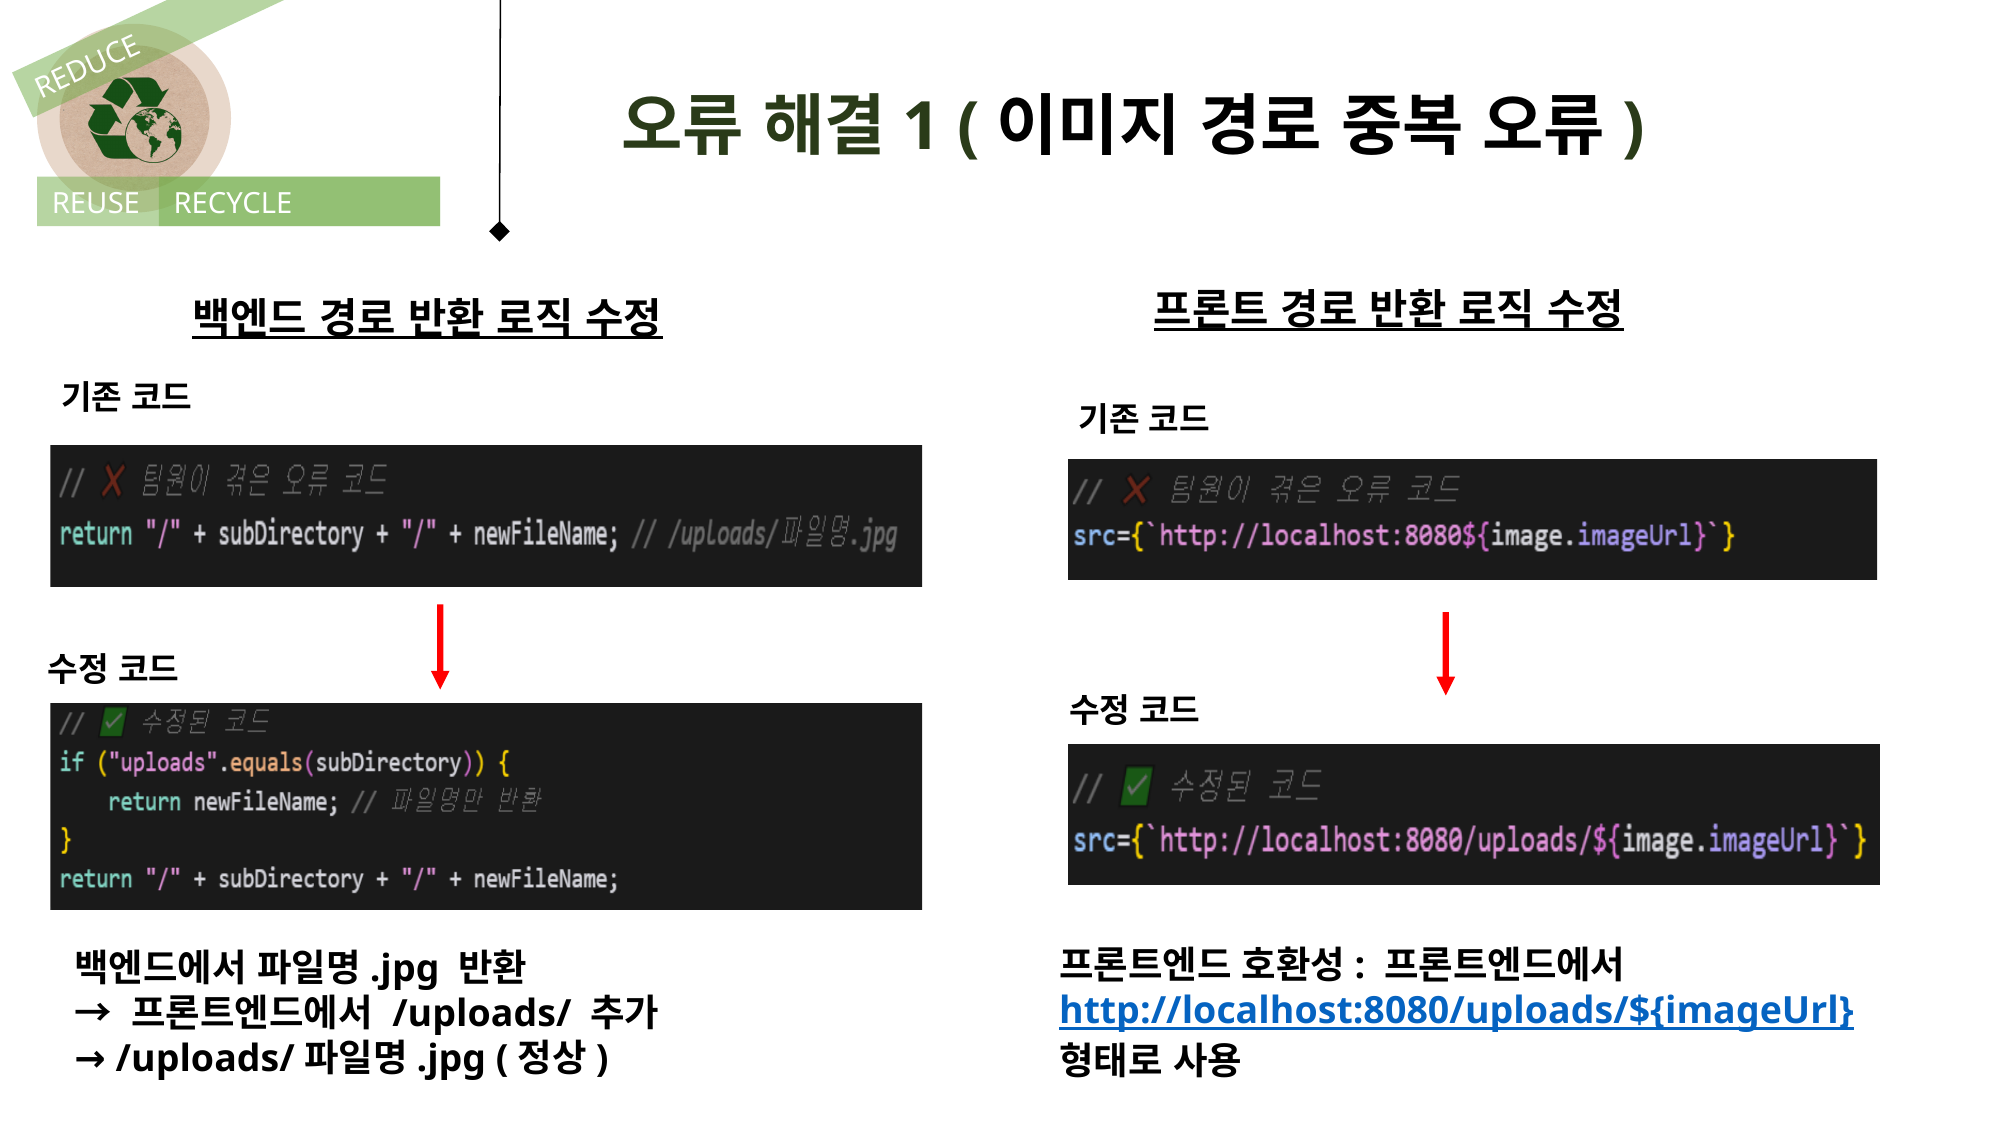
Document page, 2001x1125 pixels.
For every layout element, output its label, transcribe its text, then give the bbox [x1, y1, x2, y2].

text_box RECYCLE [158, 176, 441, 227]
picture [1068, 744, 1880, 885]
text_box 프론트엔드 호환성: 프론트엔드에서 http://localhost:8080/uploads/${imageUrl} 형태로 사용 [1044, 934, 2000, 1090]
text_box [37, 106, 87, 176]
text_box 기존 코드 [1063, 390, 1758, 446]
picture [1068, 459, 1878, 580]
text_box [86, 74, 182, 163]
text_box [489, 0, 510, 242]
text_box [59, 54, 210, 176]
text_box REDUCE [12, 0, 285, 118]
text_box 수정 코드 [1060, 681, 1749, 736]
text_box 오류 해결1 (이미지 경로 중복 오류) [606, 75, 1758, 171]
text_box REUSE [37, 176, 158, 227]
text_box [171, 43, 232, 176]
text_box 프론트 경로 반환 로직 수정 [1138, 275, 1807, 340]
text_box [33, 283, 1060, 1087]
